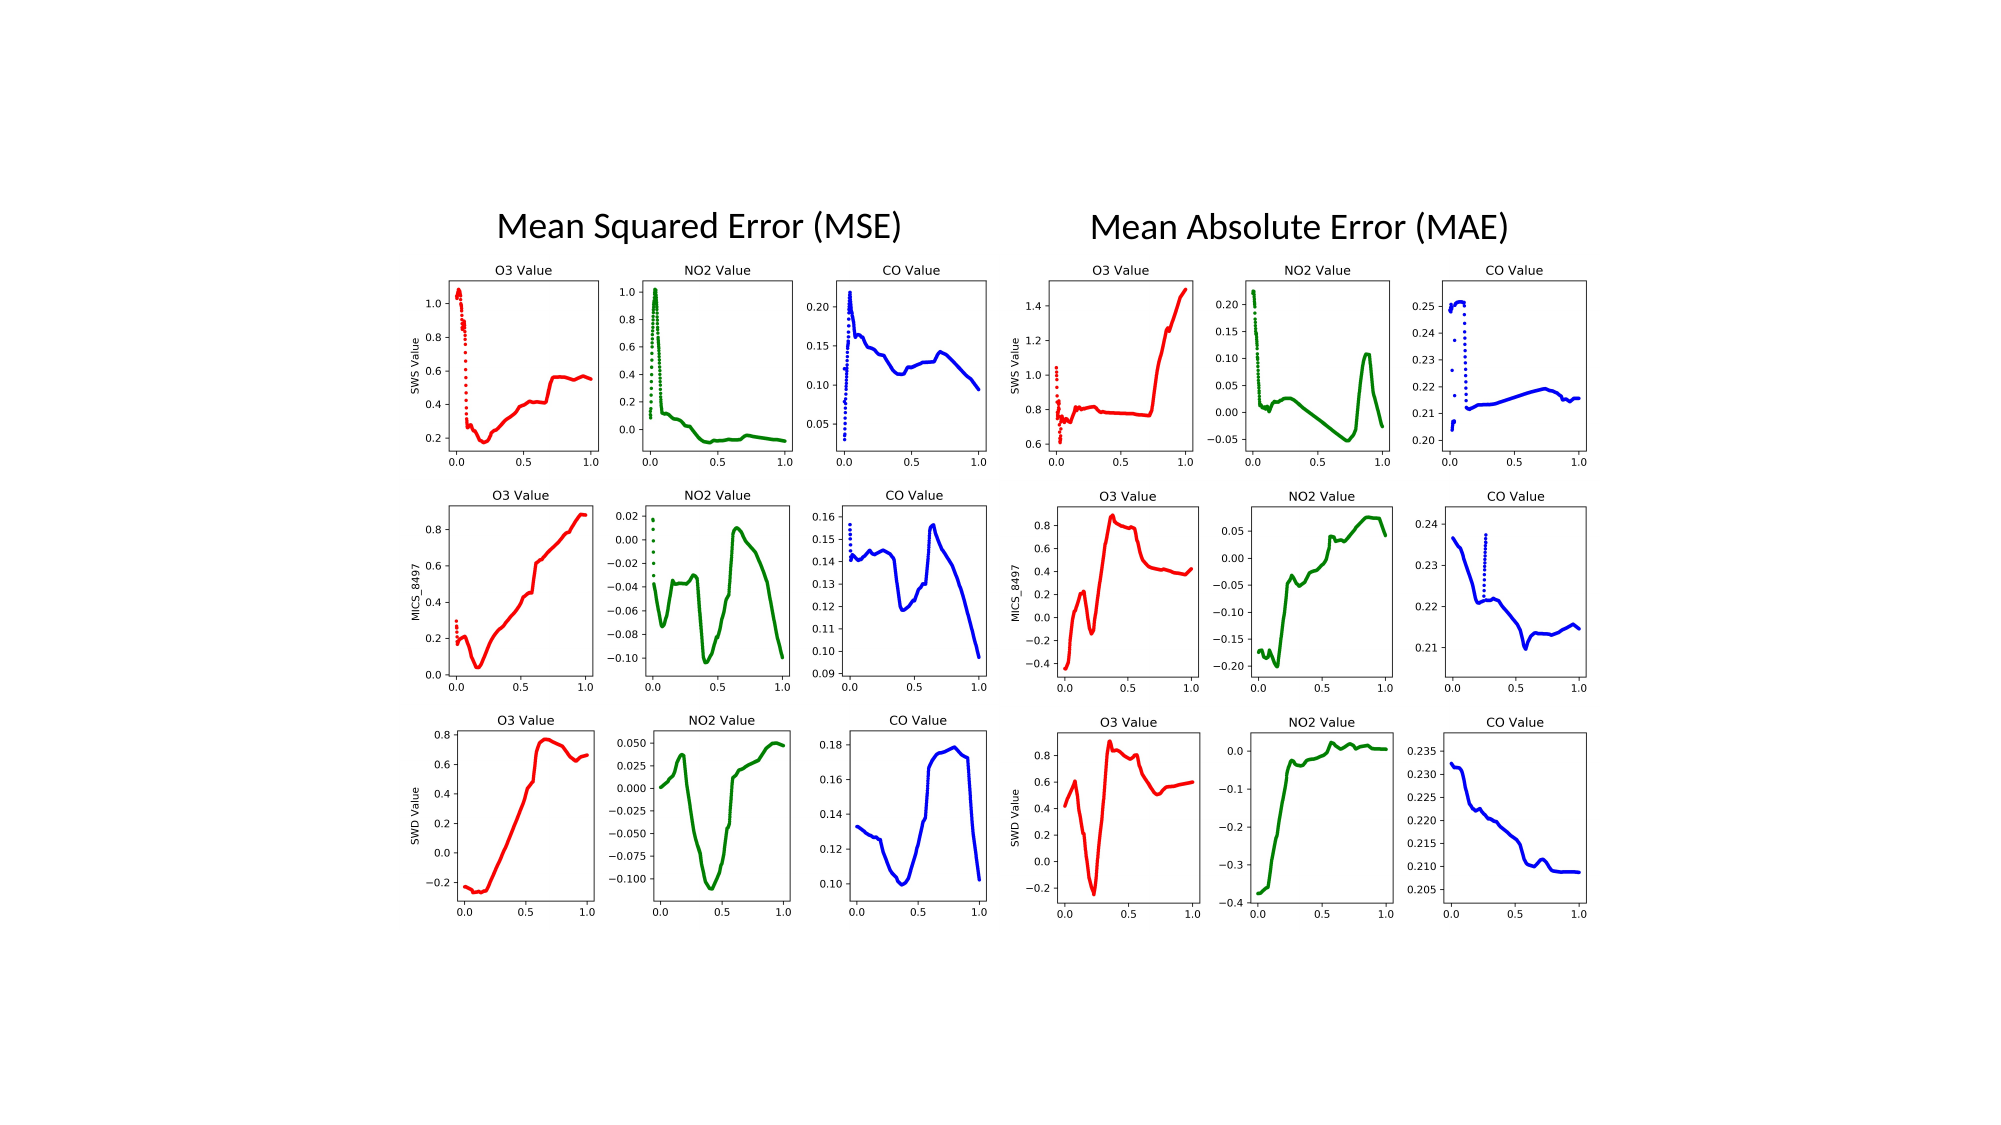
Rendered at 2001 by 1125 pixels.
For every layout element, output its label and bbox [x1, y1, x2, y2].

text_box [399, 193, 1600, 932]
